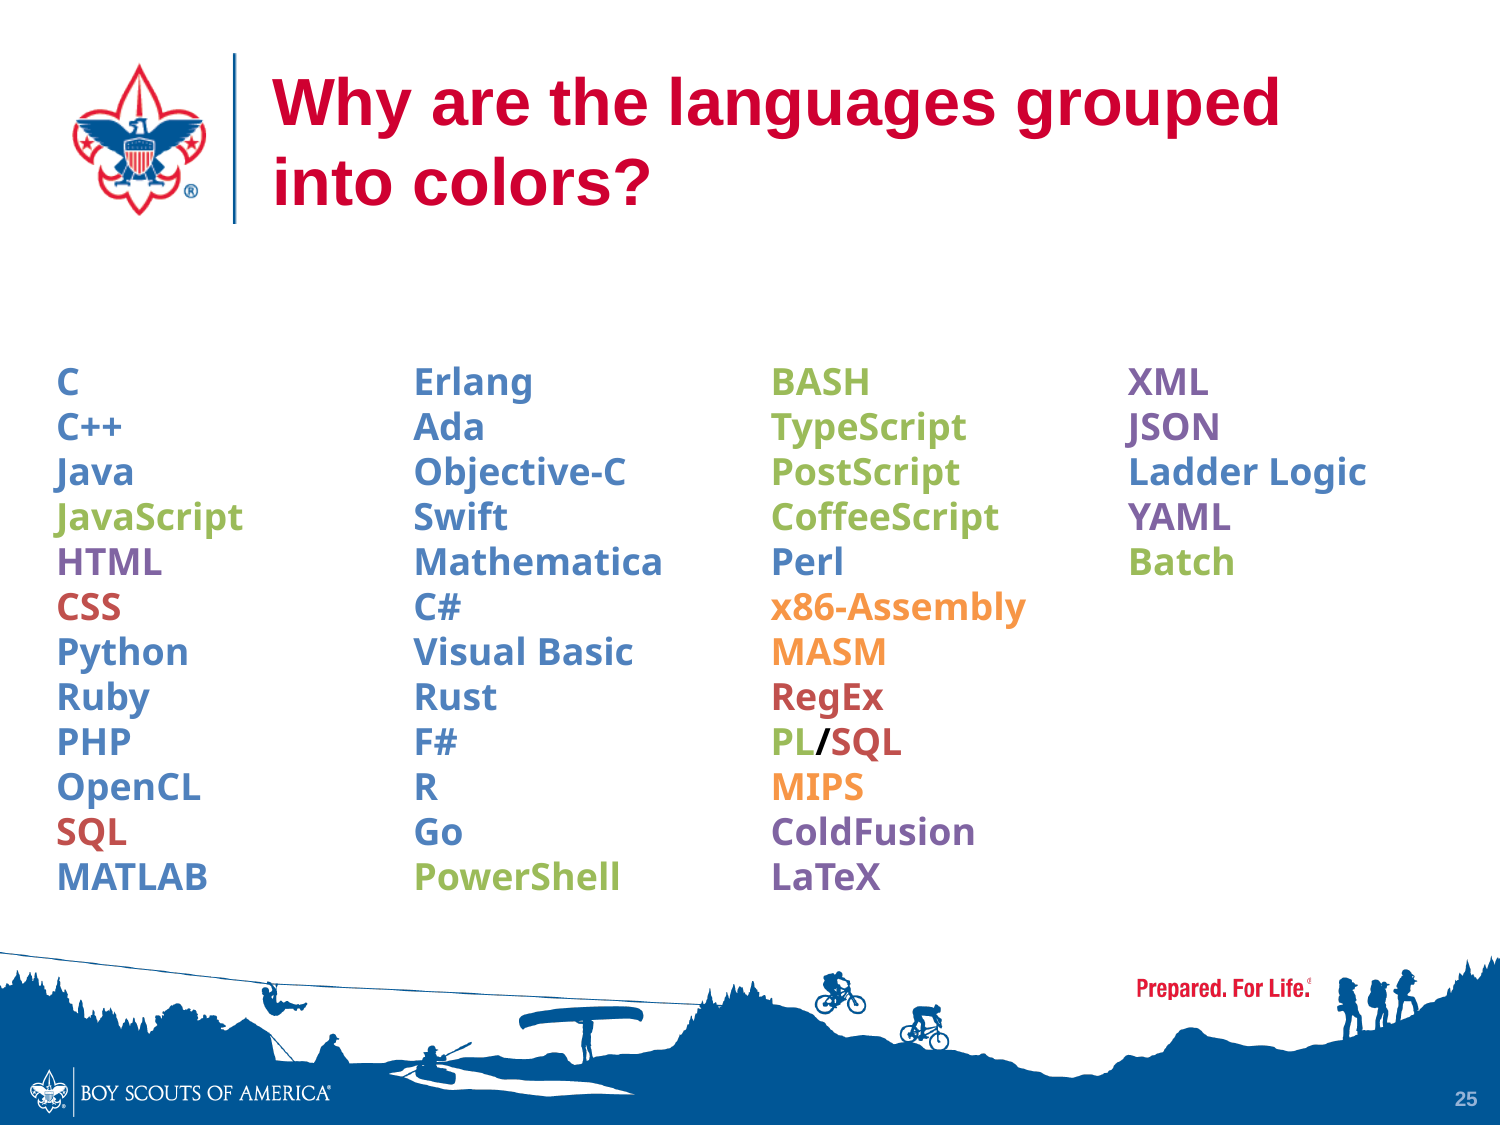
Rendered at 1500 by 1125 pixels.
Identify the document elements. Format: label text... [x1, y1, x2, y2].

title Why are the languages grouped into colors? [257, 45, 1413, 233]
text_box C C++ Java JavaScript HTML CSS Python Ruby PHP OpenCL SQL MATLAB Erlang Ada Objective-C Swift Mathematica C# Visual Basic Rust F# R Go PowerShell BASH TypeScript PostScript CoffeeScript Perl x86-Assembly MASM RegEx PL/SQL MIPS ColdFusion LaTeX XML JSON Ladder Logic YAML Batch [41, 350, 1500, 910]
slide_number 25 [1425, 1067, 1493, 1125]
picture [72, 53, 237, 224]
picture [0, 952, 1500, 1125]
